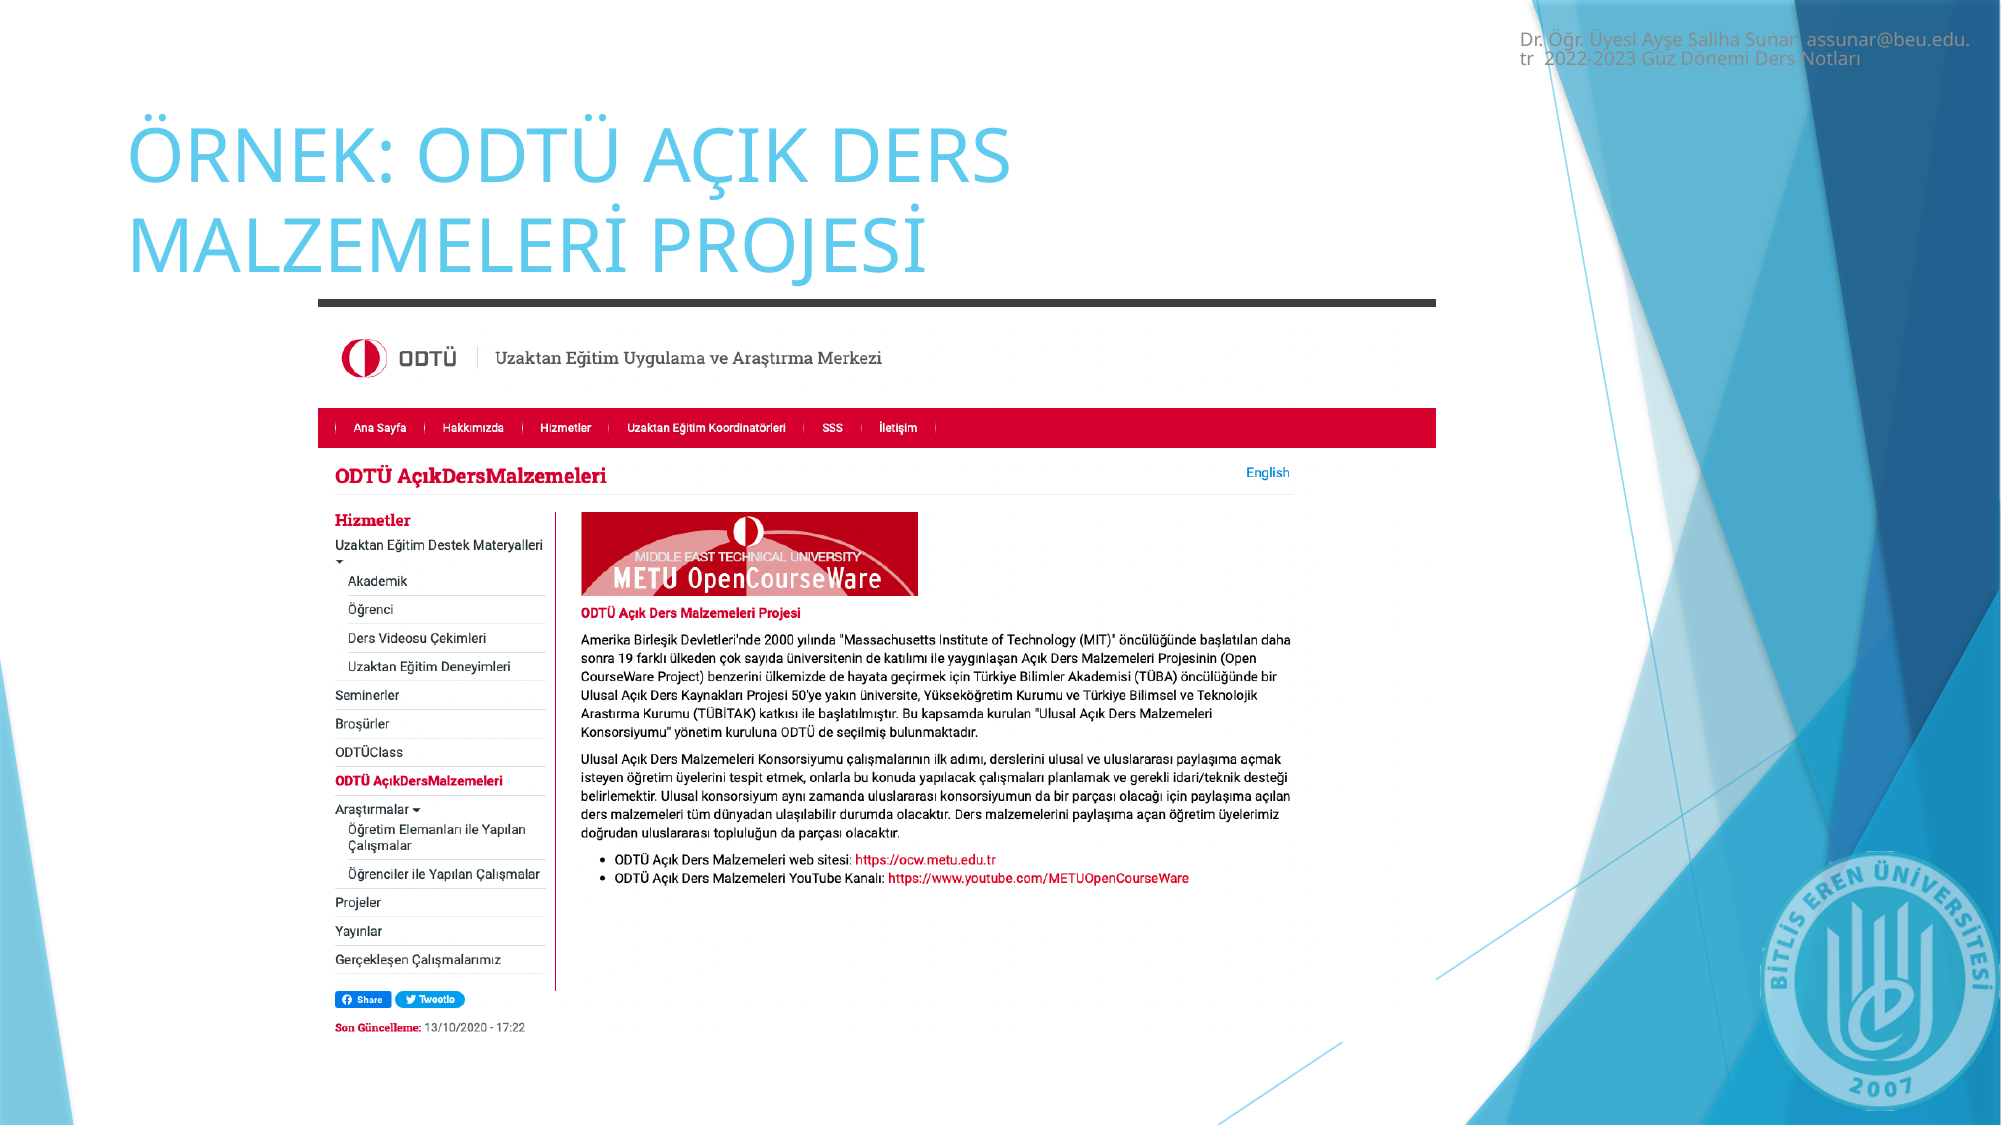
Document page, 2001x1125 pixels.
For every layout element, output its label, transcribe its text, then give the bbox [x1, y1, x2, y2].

title ÖRNEK: ODTÜ AÇIK DERS MALZEMELERİ PROJESİ [111, 99, 1522, 317]
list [318, 299, 1436, 1043]
picture [1760, 851, 2000, 1111]
footer Dr. Öğr. Üyesi Ayşe Saliha Sunar assunar@beu.edu.tr 2022-2023 Güz Dönemi Ders Notları [1504, 10, 1991, 70]
